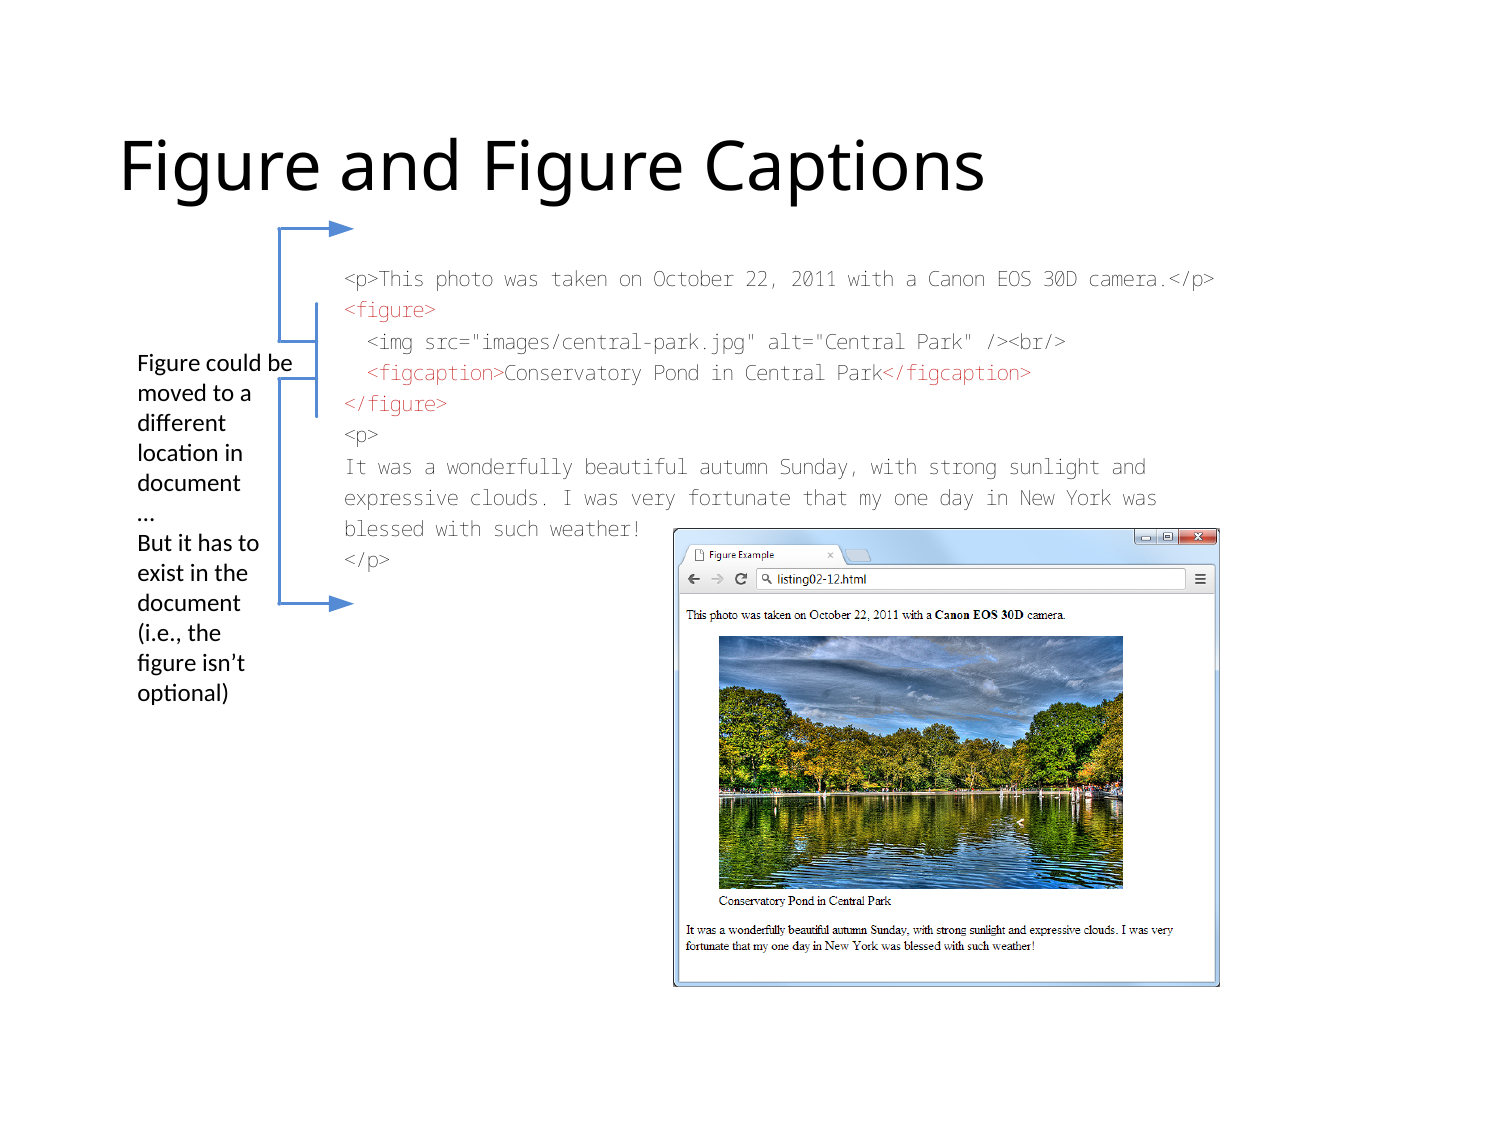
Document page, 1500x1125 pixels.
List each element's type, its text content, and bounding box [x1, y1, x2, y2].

title Figure and Figure Captions [103, 59, 1397, 278]
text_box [124, 199, 1258, 992]
